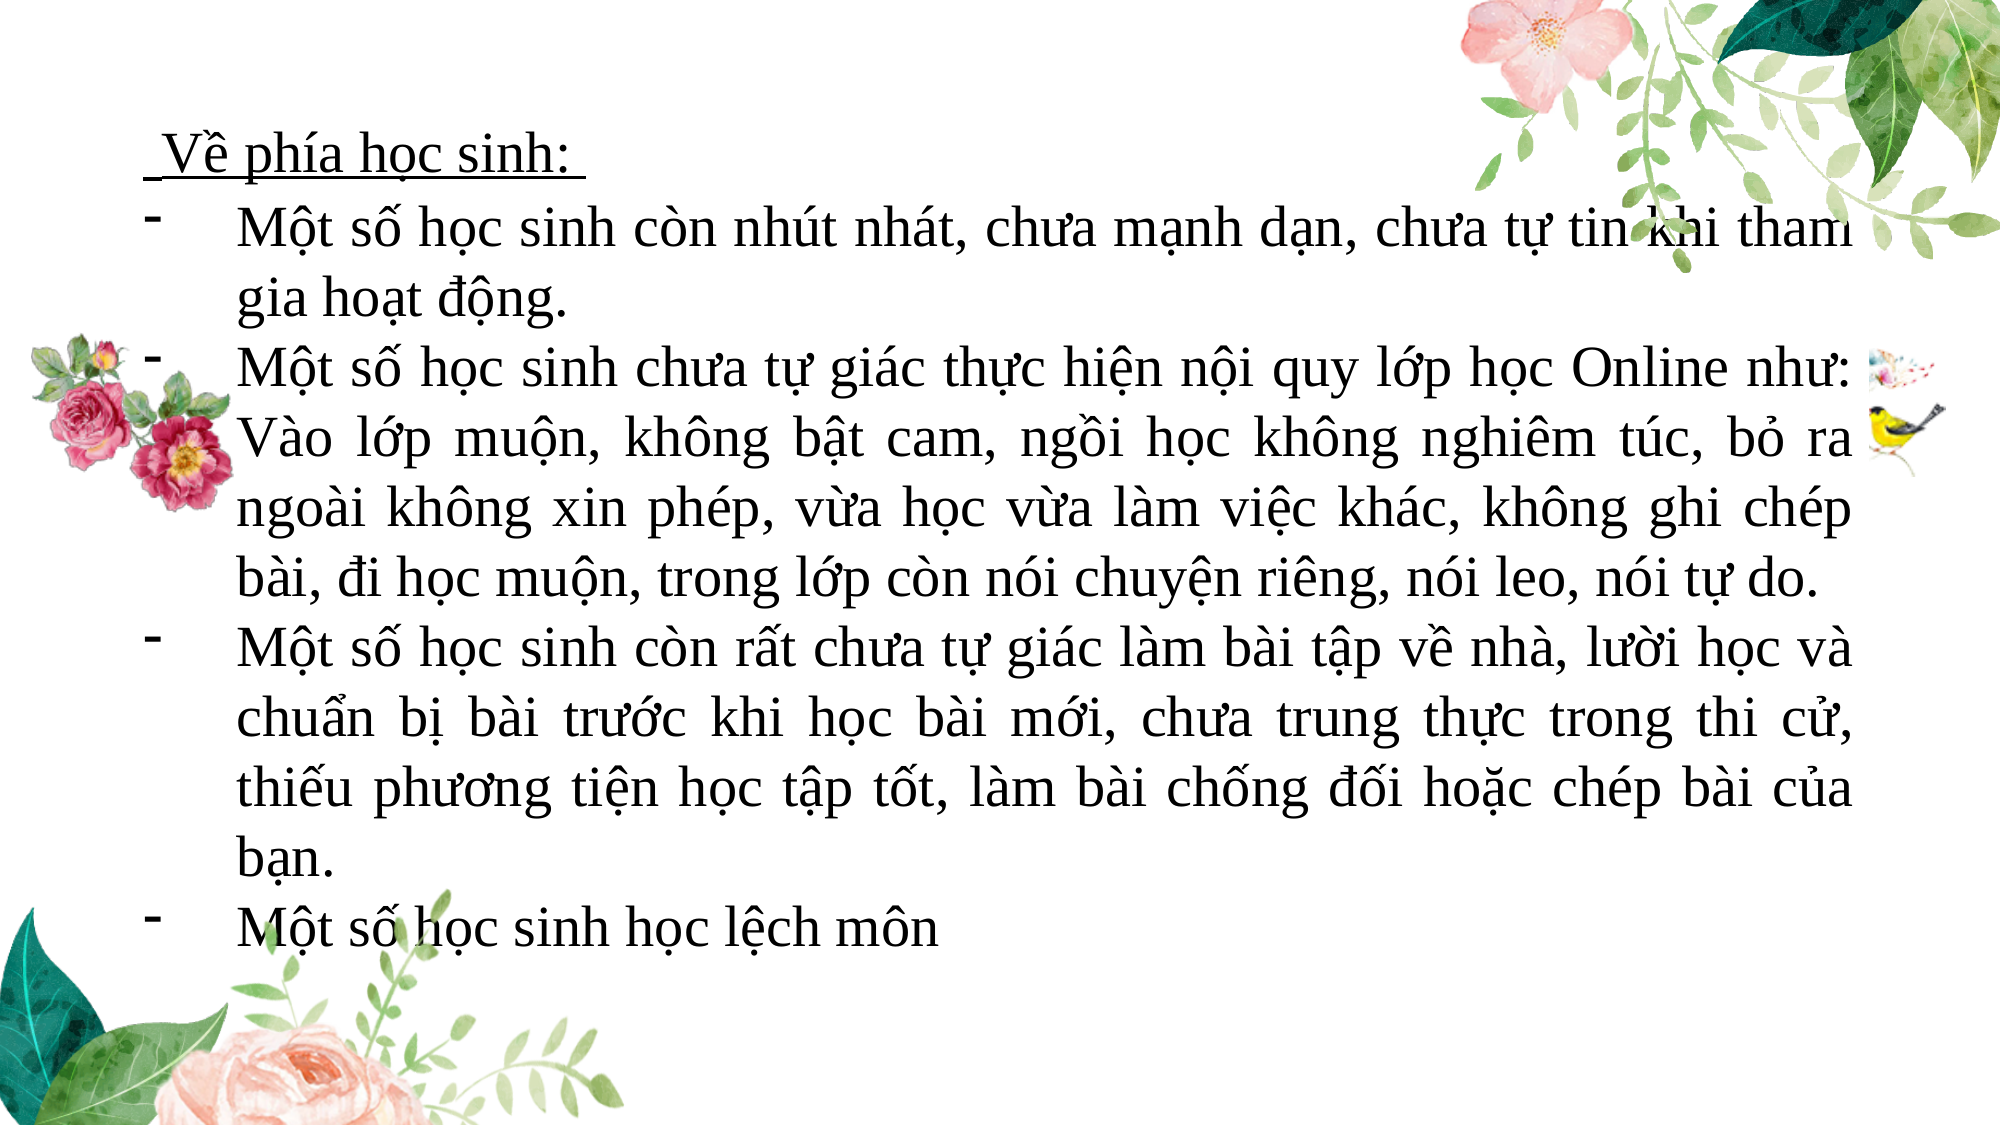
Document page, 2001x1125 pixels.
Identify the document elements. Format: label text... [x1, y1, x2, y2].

picture [0, 887, 625, 1125]
text_box Về phía học sinh: Một số học sinh còn nhút nhát, chưa mạnh dạn, chưa tự tin khi tham gia hoạt động. Một số học sinh chưa tự giác thực hiện nội quy lớp học Online như: Vào lớp muộn, không bật cam, ngồi học không nghiêm túc, bỏ ra ngoài không xin phép, vừa học vừa làm việc khác, không ghi chép bài, đi học muộn, trong lớp còn nói chuyện riêng, nói leo, nói tự do. Một số học sinh còn rất chưa tự giác làm bài tập về nhà, lười học và chuẩn bị bài trước khi học bài mới, chưa trung thực trong thi cử, thiếu phương tiện học tập tốt, làm bài chống đối hoặc chép bài của bạn. Một số học sinh học lệch môn [128, 90, 1869, 965]
picture [1780, 348, 1946, 477]
picture [31, 332, 234, 514]
picture [1459, 0, 2000, 273]
